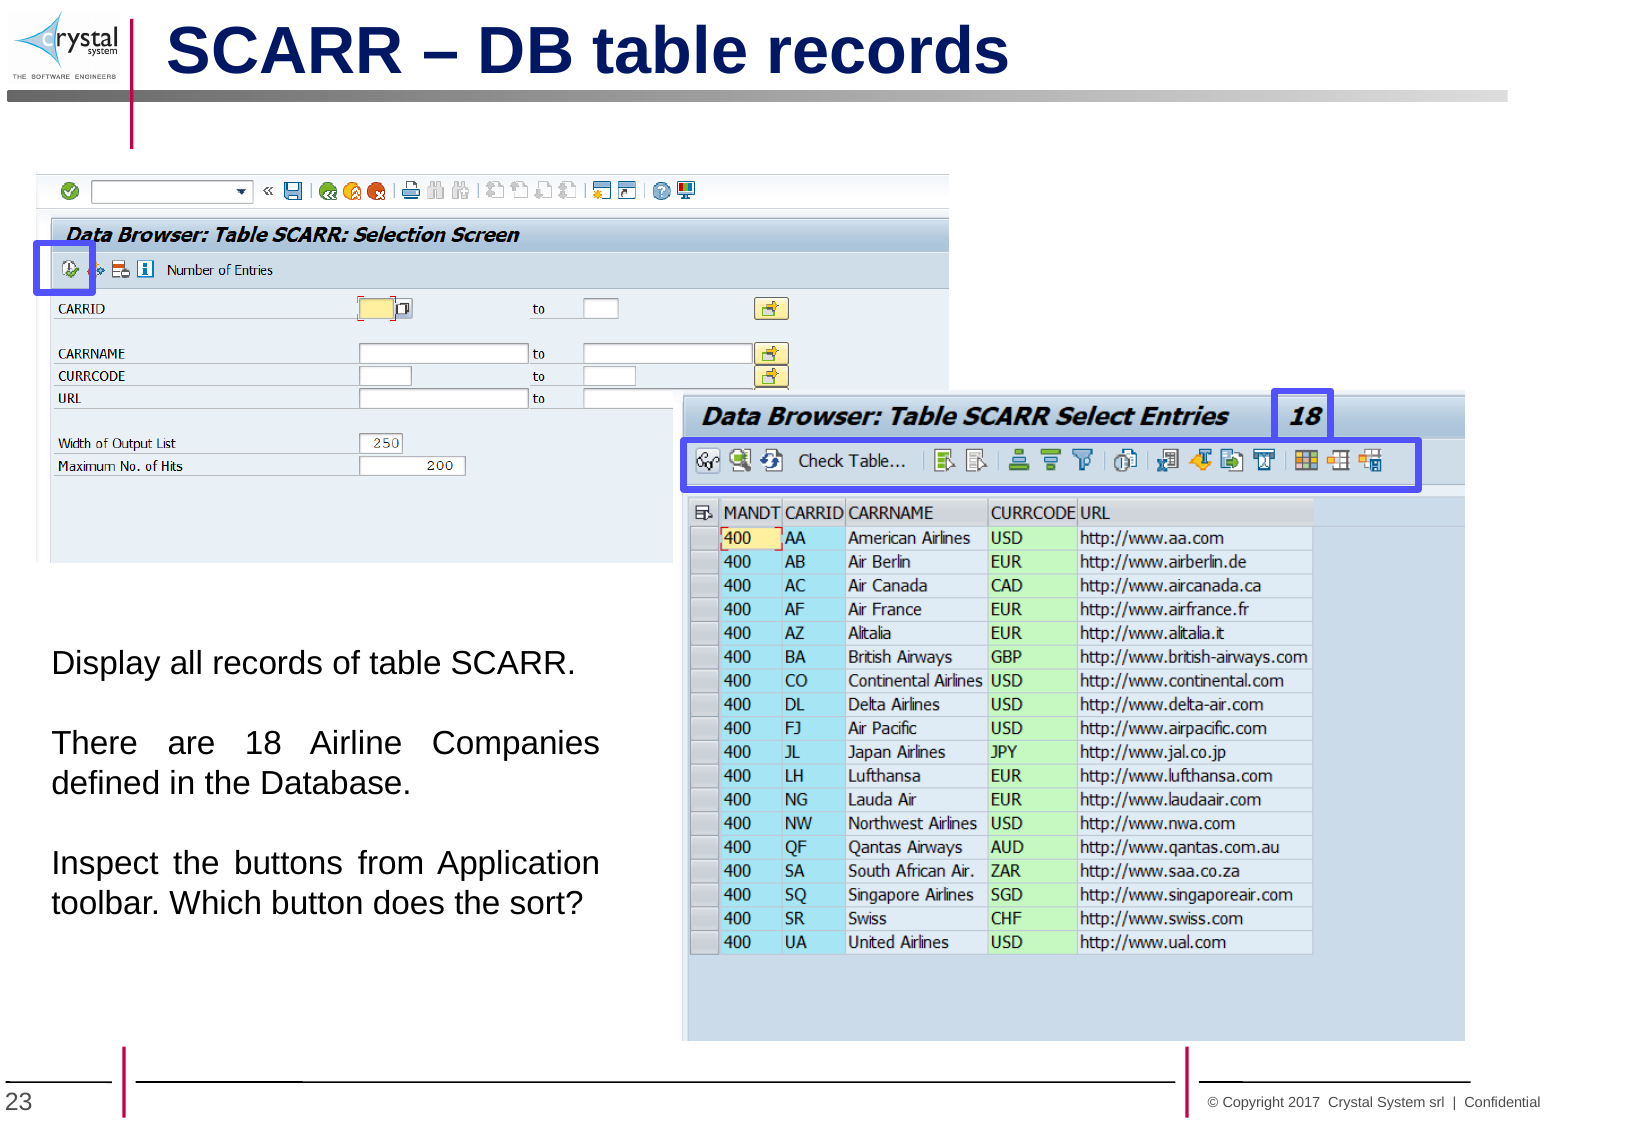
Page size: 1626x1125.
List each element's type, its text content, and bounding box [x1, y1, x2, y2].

text_box Display all records of table SCARR. There are 18 Airline Companies defined in the Database. Inspect the buttons from Application toolbar. Which button does the sort? [36, 634, 616, 929]
picture [7, 11, 125, 84]
text_box SCARR – DB table records [151, 0, 1465, 120]
picture [36, 171, 1465, 1041]
